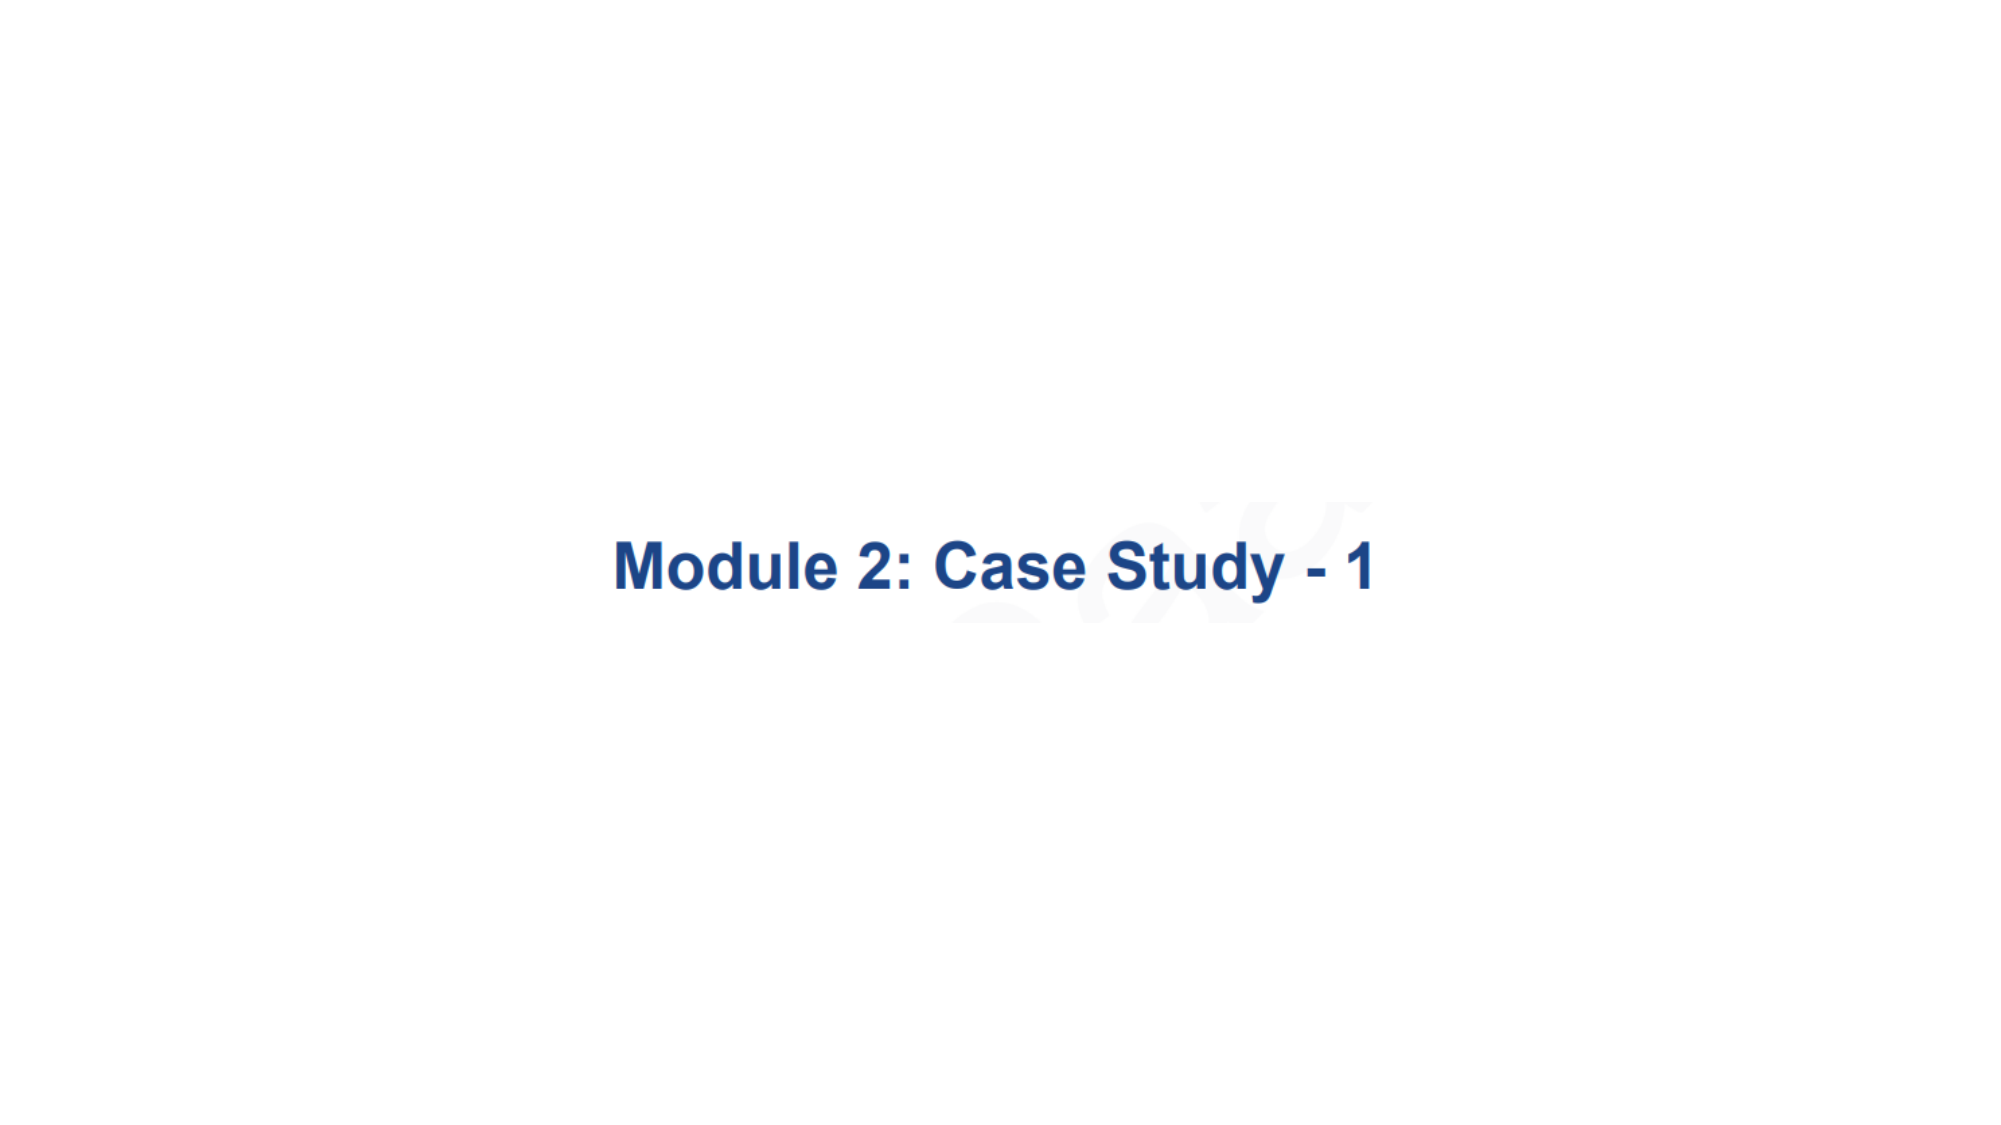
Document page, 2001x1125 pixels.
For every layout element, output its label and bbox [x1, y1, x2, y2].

picture [587, 502, 1412, 623]
